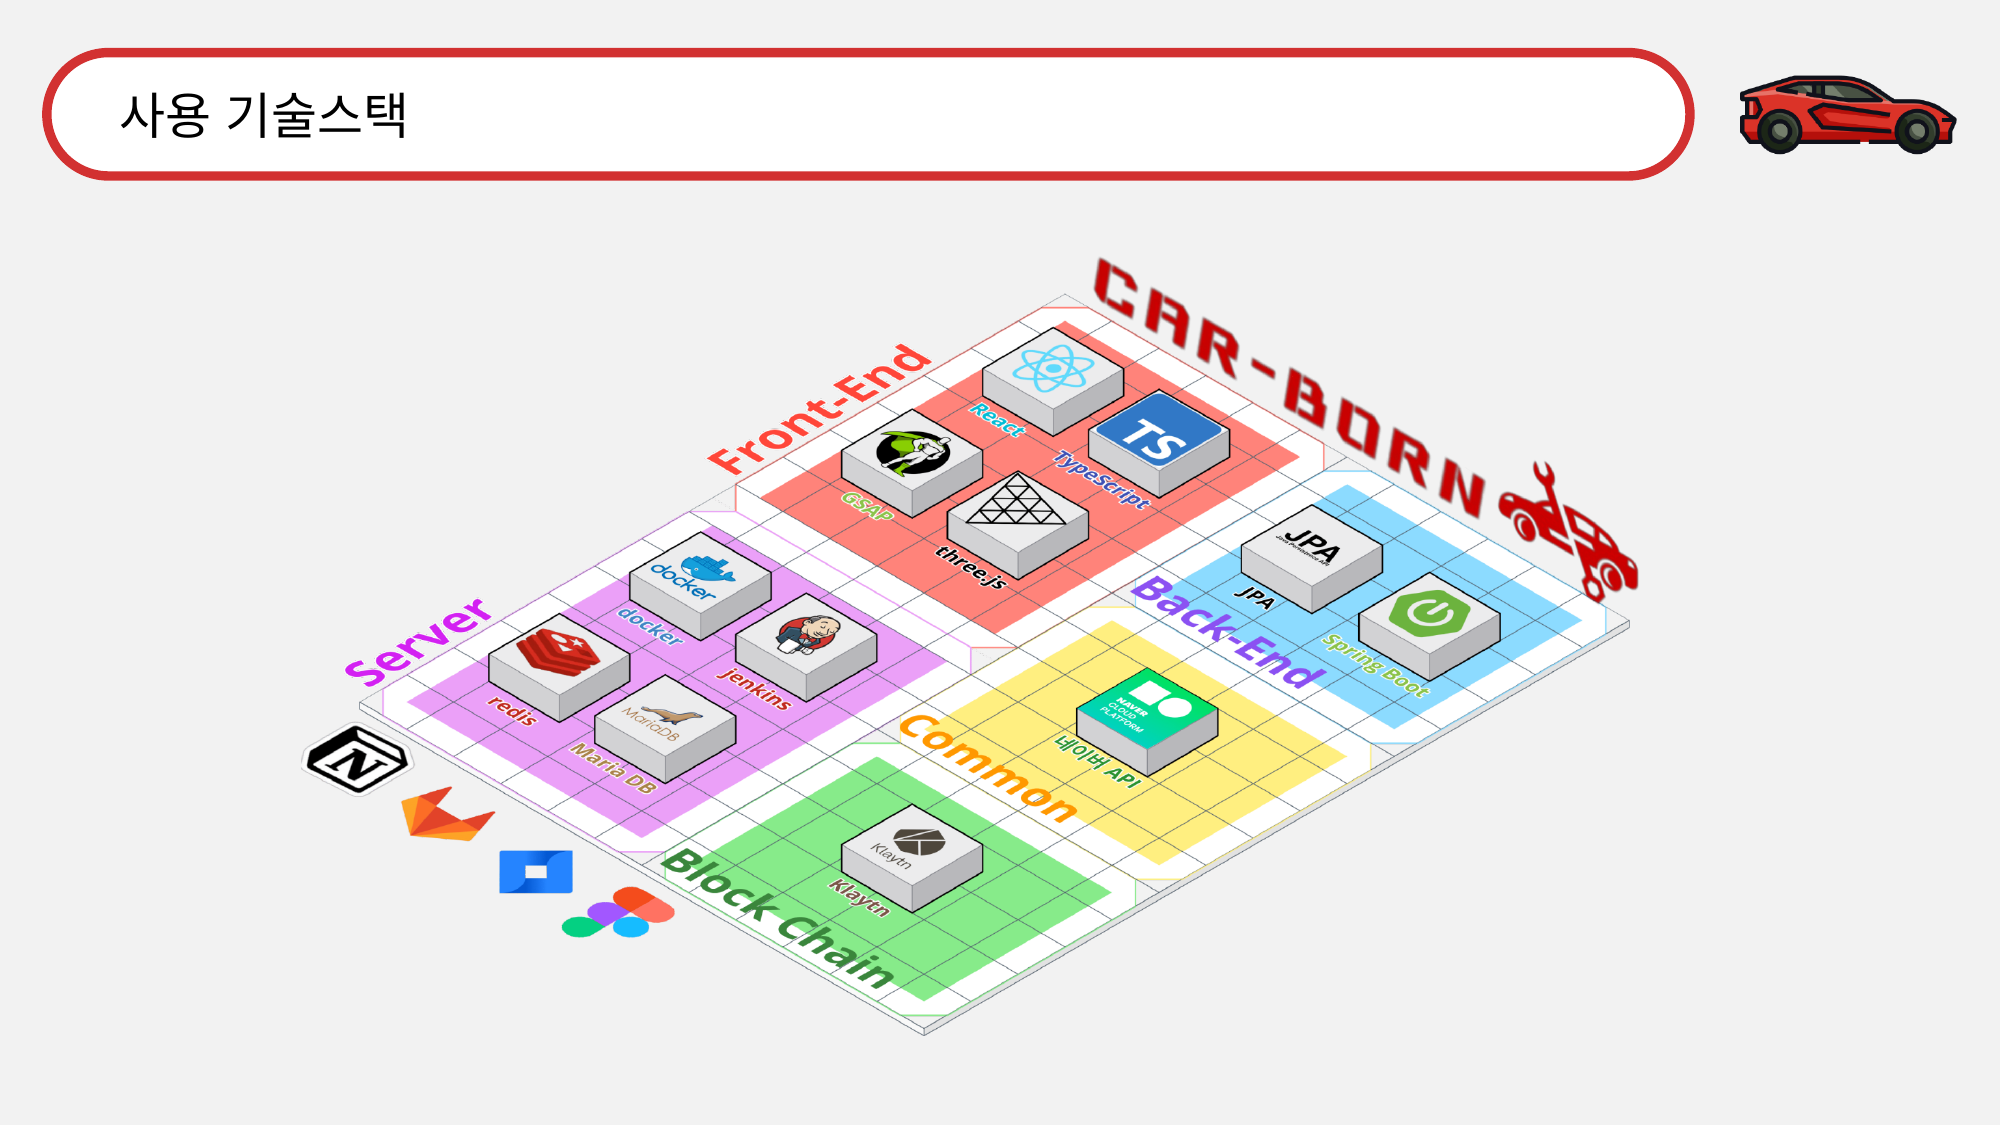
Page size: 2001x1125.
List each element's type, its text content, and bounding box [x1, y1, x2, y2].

picture [301, 254, 1691, 1036]
text_box 사용 기술스택 [45, 51, 1692, 178]
picture [1740, 74, 1957, 155]
